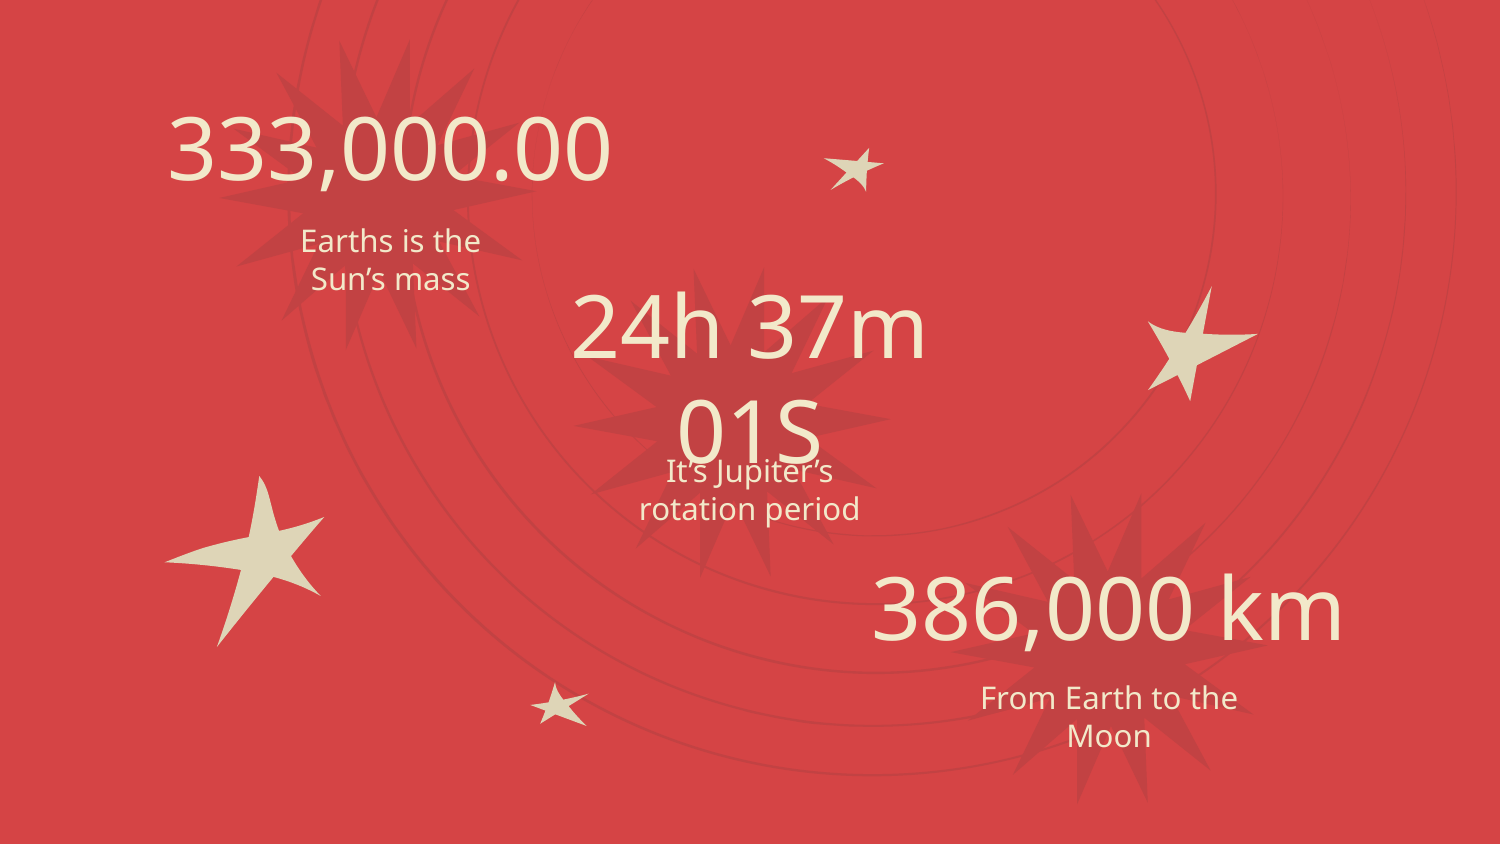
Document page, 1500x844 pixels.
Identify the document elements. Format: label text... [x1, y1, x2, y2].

subtitle Earths is the Sun’s mass [244, 206, 537, 299]
title 333,000.00 [117, 88, 664, 204]
title 24h 37m 01S [476, 318, 1024, 434]
subtitle It’s Jupiter’s rotation period [603, 436, 897, 529]
title 386,000 km [835, 548, 1383, 664]
subtitle From Earth to the Moon [963, 663, 1256, 756]
